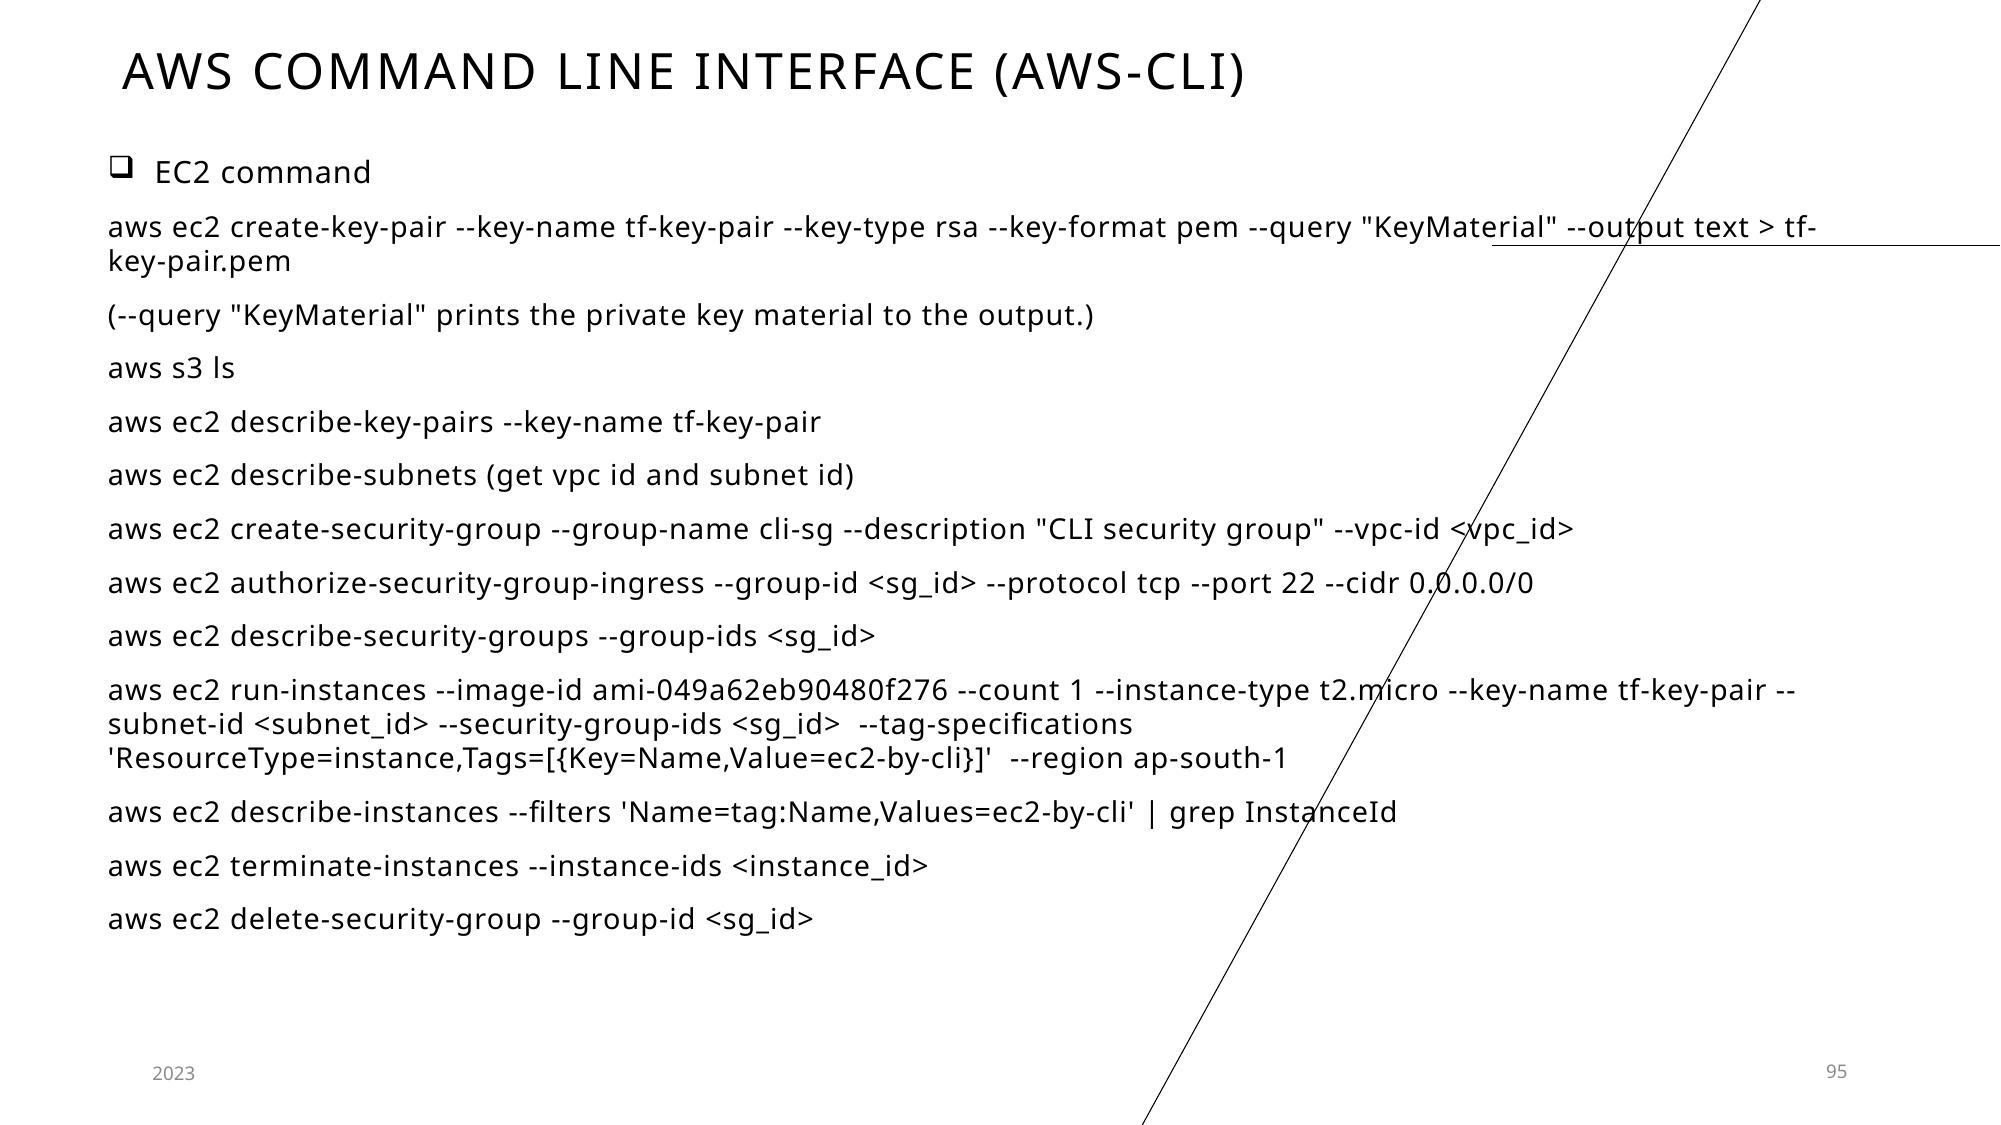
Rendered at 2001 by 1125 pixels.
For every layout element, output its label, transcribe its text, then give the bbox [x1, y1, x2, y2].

slide_number 2023 [137, 1042, 338, 1103]
slide_number 95 [1412, 1042, 1863, 1103]
list EC2 command aws ec2 create-key-pair --key-name tf-key-pair --key-type rsa --key-format pem --query "KeyMaterial" --output text > tf-key-pair.pem (--query "KeyMaterial" prints the private key material to the output.) aws s3 ls aws ec2 describe-key-pairs --key-name tf-key-pair aws ec2 describe-subnets (get vpc id and subnet id) aws ec2 create-security-group --group-name cli-sg --description "CLI security group" --vpc-id <vpc_id> aws ec2 authorize-security-group-ingress --group-id <sg_id> --protocol tcp --port 22 --cidr 0.0.0.0/0 aws ec2 describe-security-groups --group-ids <sg_id> aws ec2 run-instances --image-id ami-049a62eb90480f276 --count 1 --instance-type t2.micro --key-name tf-key-pair --subnet-id <subnet_id> --security-group-ids <sg_id> --tag-specifications 'ResourceType=instance,Tags=[{Key=Name,Value=ec2-by-cli}]' --region ap-south-1 aws ec2 describe-instances --filters 'Name=tag:Name,Values=ec2-by-cli' | grep InstanceId aws ec2 terminate-instances --instance-ids <instance_id> aws ec2 delete-security-group --group-id <sg_id> [93, 145, 1848, 945]
title AWS Command line interface (aws-cli) [108, 23, 1445, 108]
